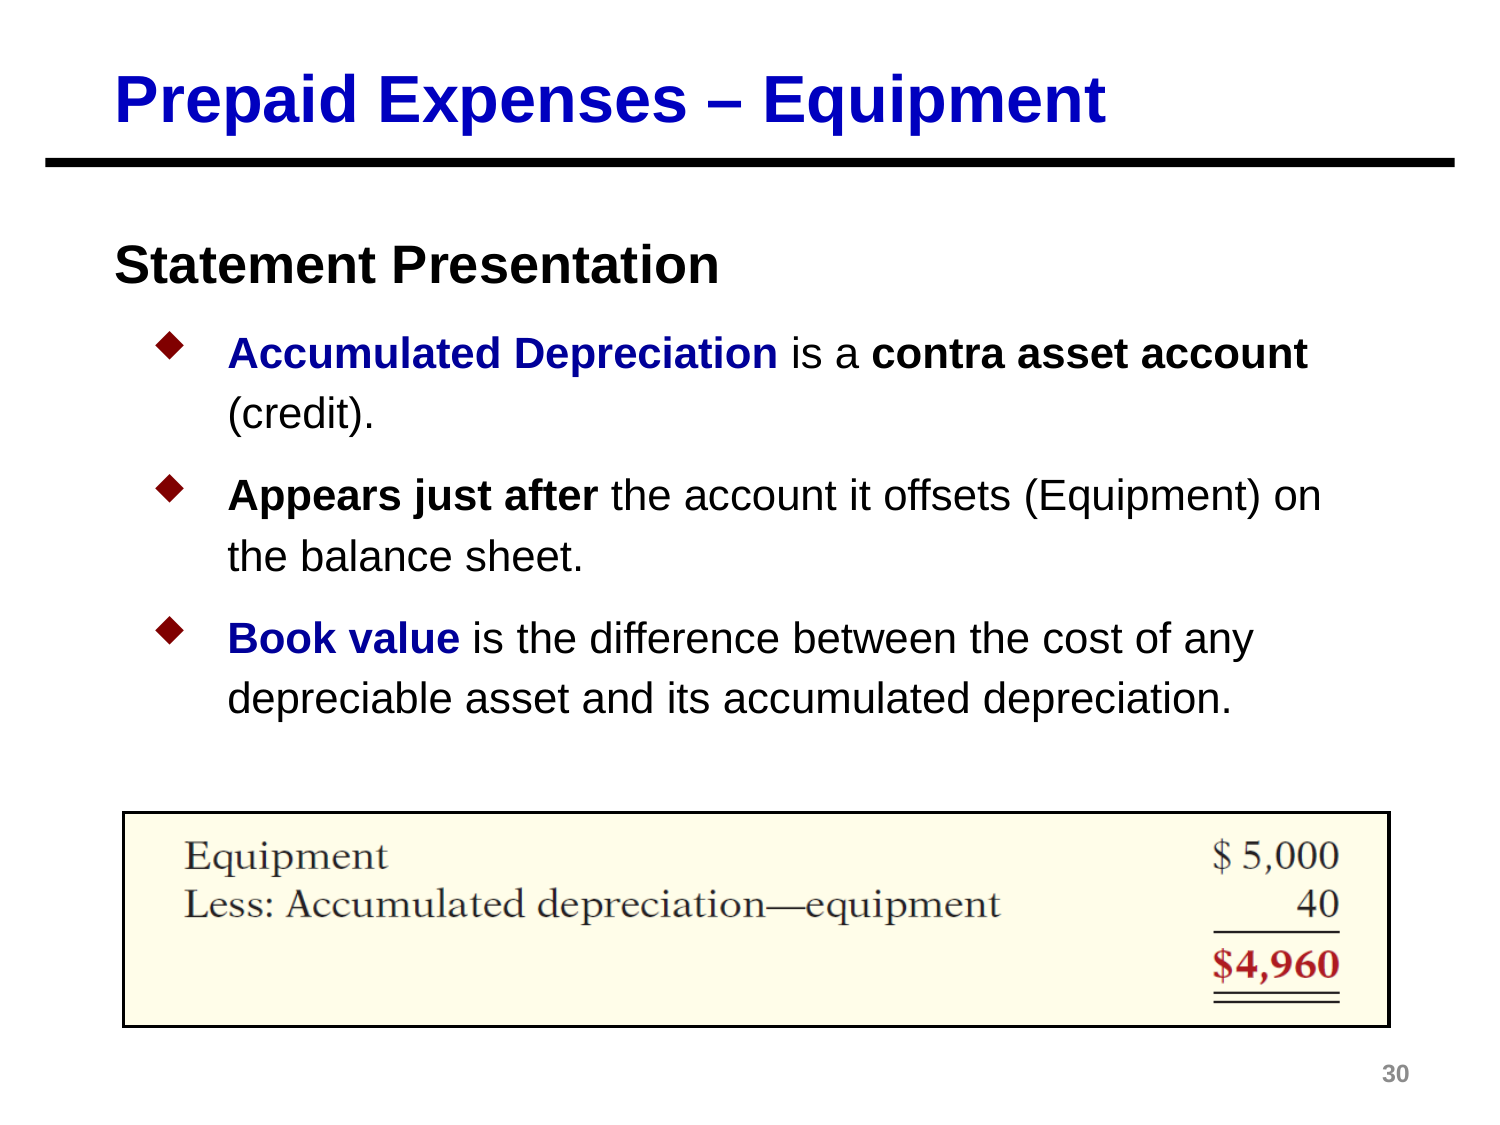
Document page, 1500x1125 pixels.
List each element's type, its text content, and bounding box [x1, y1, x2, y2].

picture [124, 813, 1388, 1026]
slide_number 30 [1074, 1042, 1425, 1103]
text_box Prepaid Expenses – Equipment [99, 50, 1450, 142]
text_box Statement Presentation Accumulated Depreciation is a contra asset account (credit). Appears just after the account it offsets (Equipment) on the balance sheet. Book value is the difference between the cost of any depreciable asset and its accumulated depreciation. [99, 212, 1350, 730]
